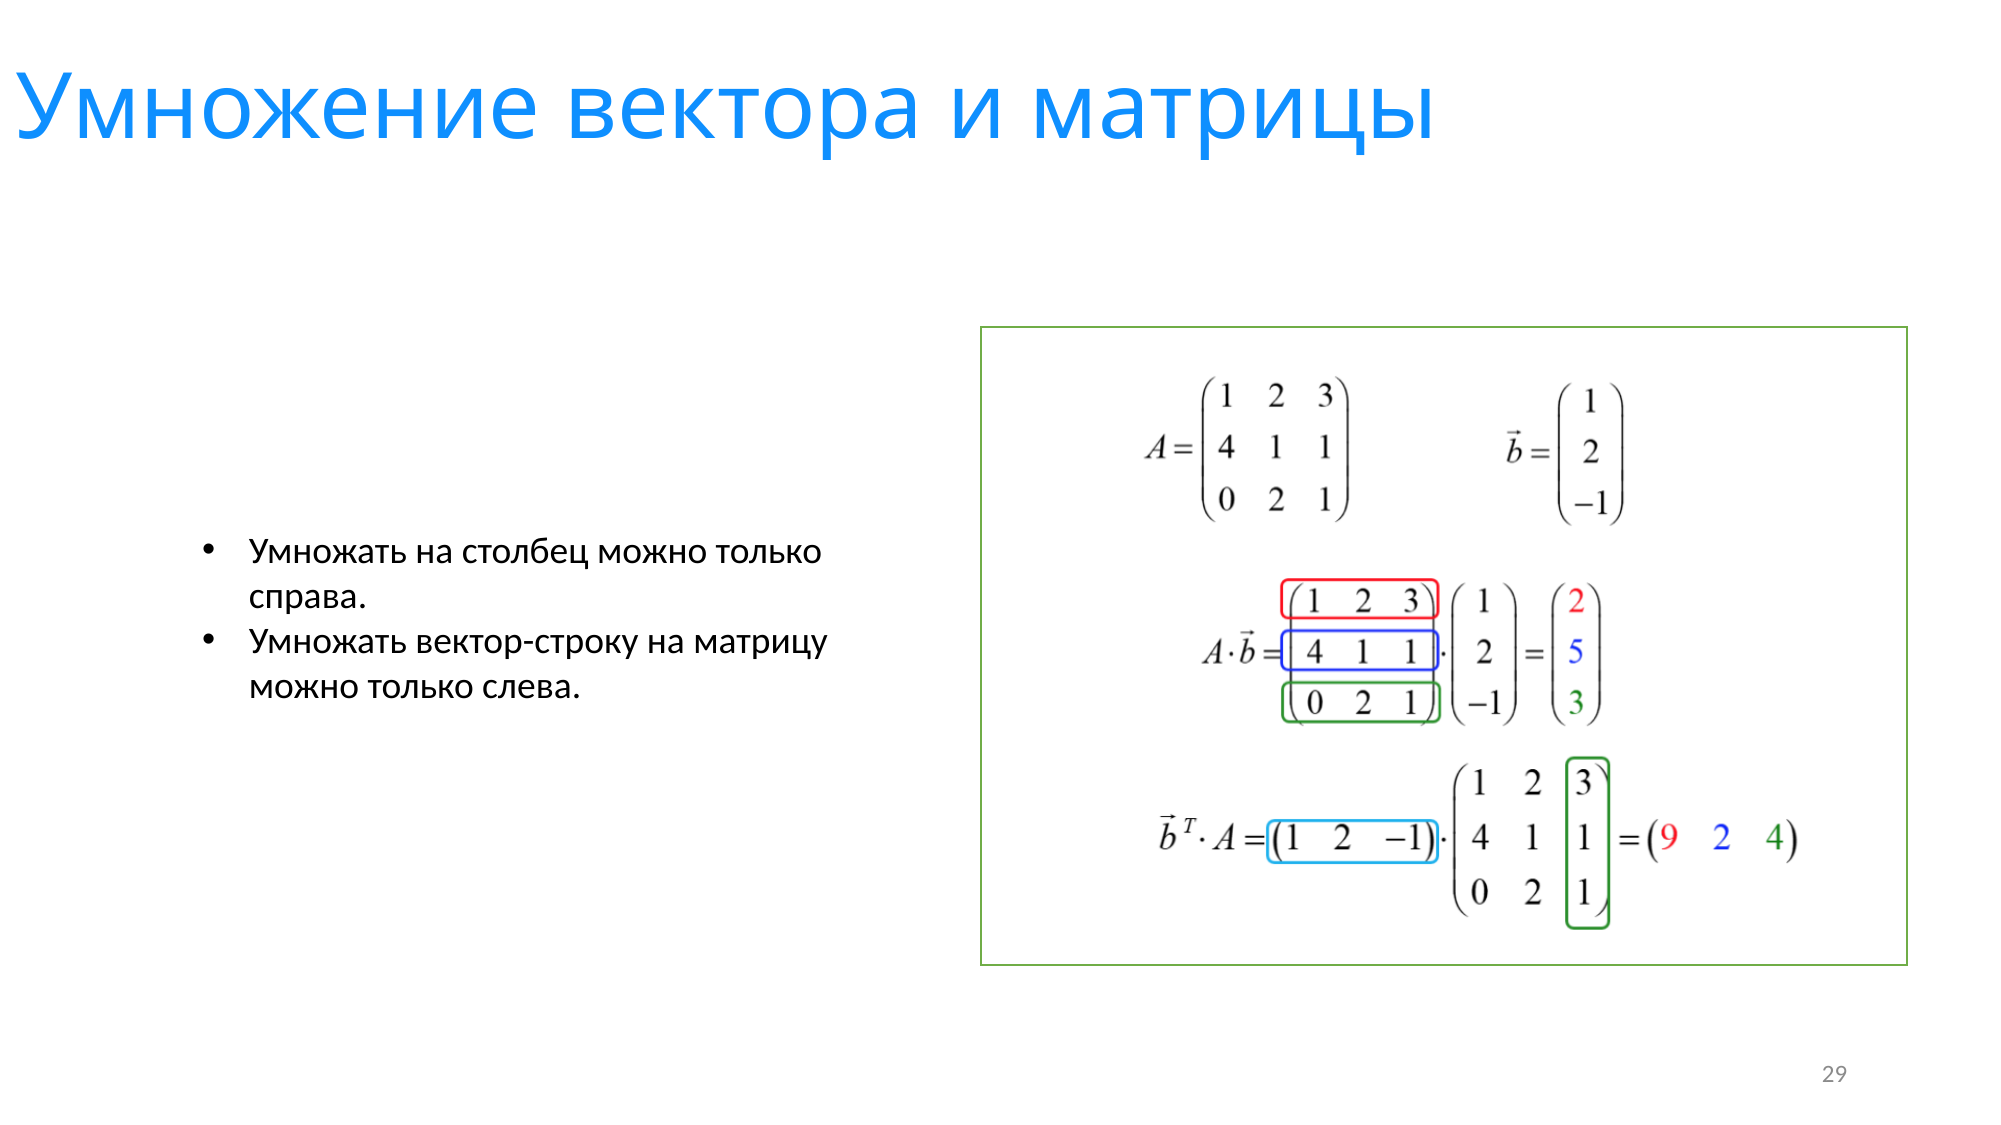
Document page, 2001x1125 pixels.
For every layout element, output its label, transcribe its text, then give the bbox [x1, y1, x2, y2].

picture [1136, 368, 1358, 540]
picture [1498, 376, 1641, 533]
text_box [980, 326, 1908, 966]
title Умножение вектора и матрицы [0, 0, 1725, 218]
slide_number 29 [1412, 1042, 1863, 1103]
text_box Умножать на столбец можно только справа. Умножать вектор-строку на матрицу можно только слева. [187, 518, 921, 713]
picture [1138, 554, 1834, 938]
